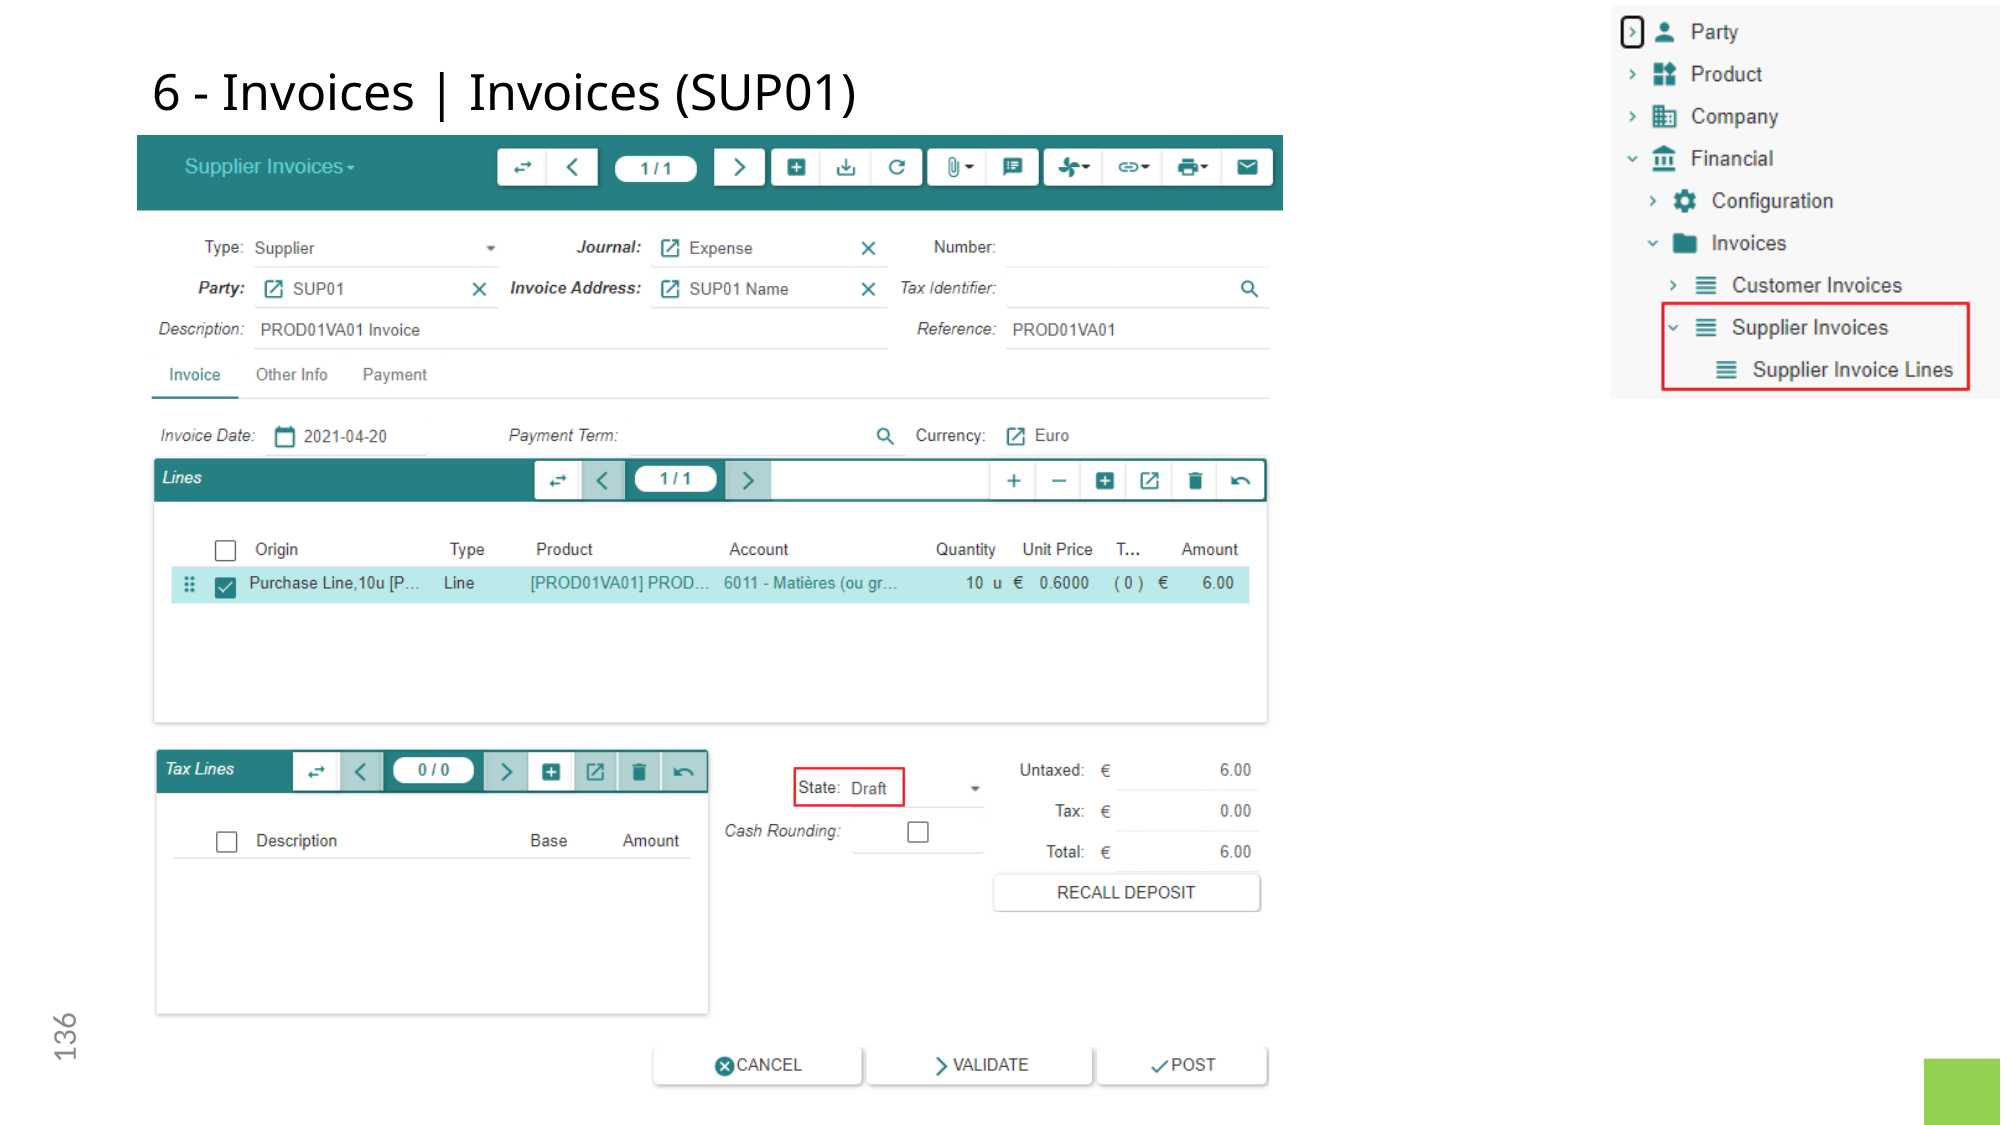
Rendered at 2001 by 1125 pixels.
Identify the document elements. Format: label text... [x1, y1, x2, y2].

title 6 - Invoices | Invoices (SUP01) [137, 59, 1610, 136]
picture [1610, 5, 2000, 399]
picture [137, 135, 1283, 1108]
slide_number 136 [32, 969, 93, 1108]
text_box [1923, 1058, 2000, 1125]
